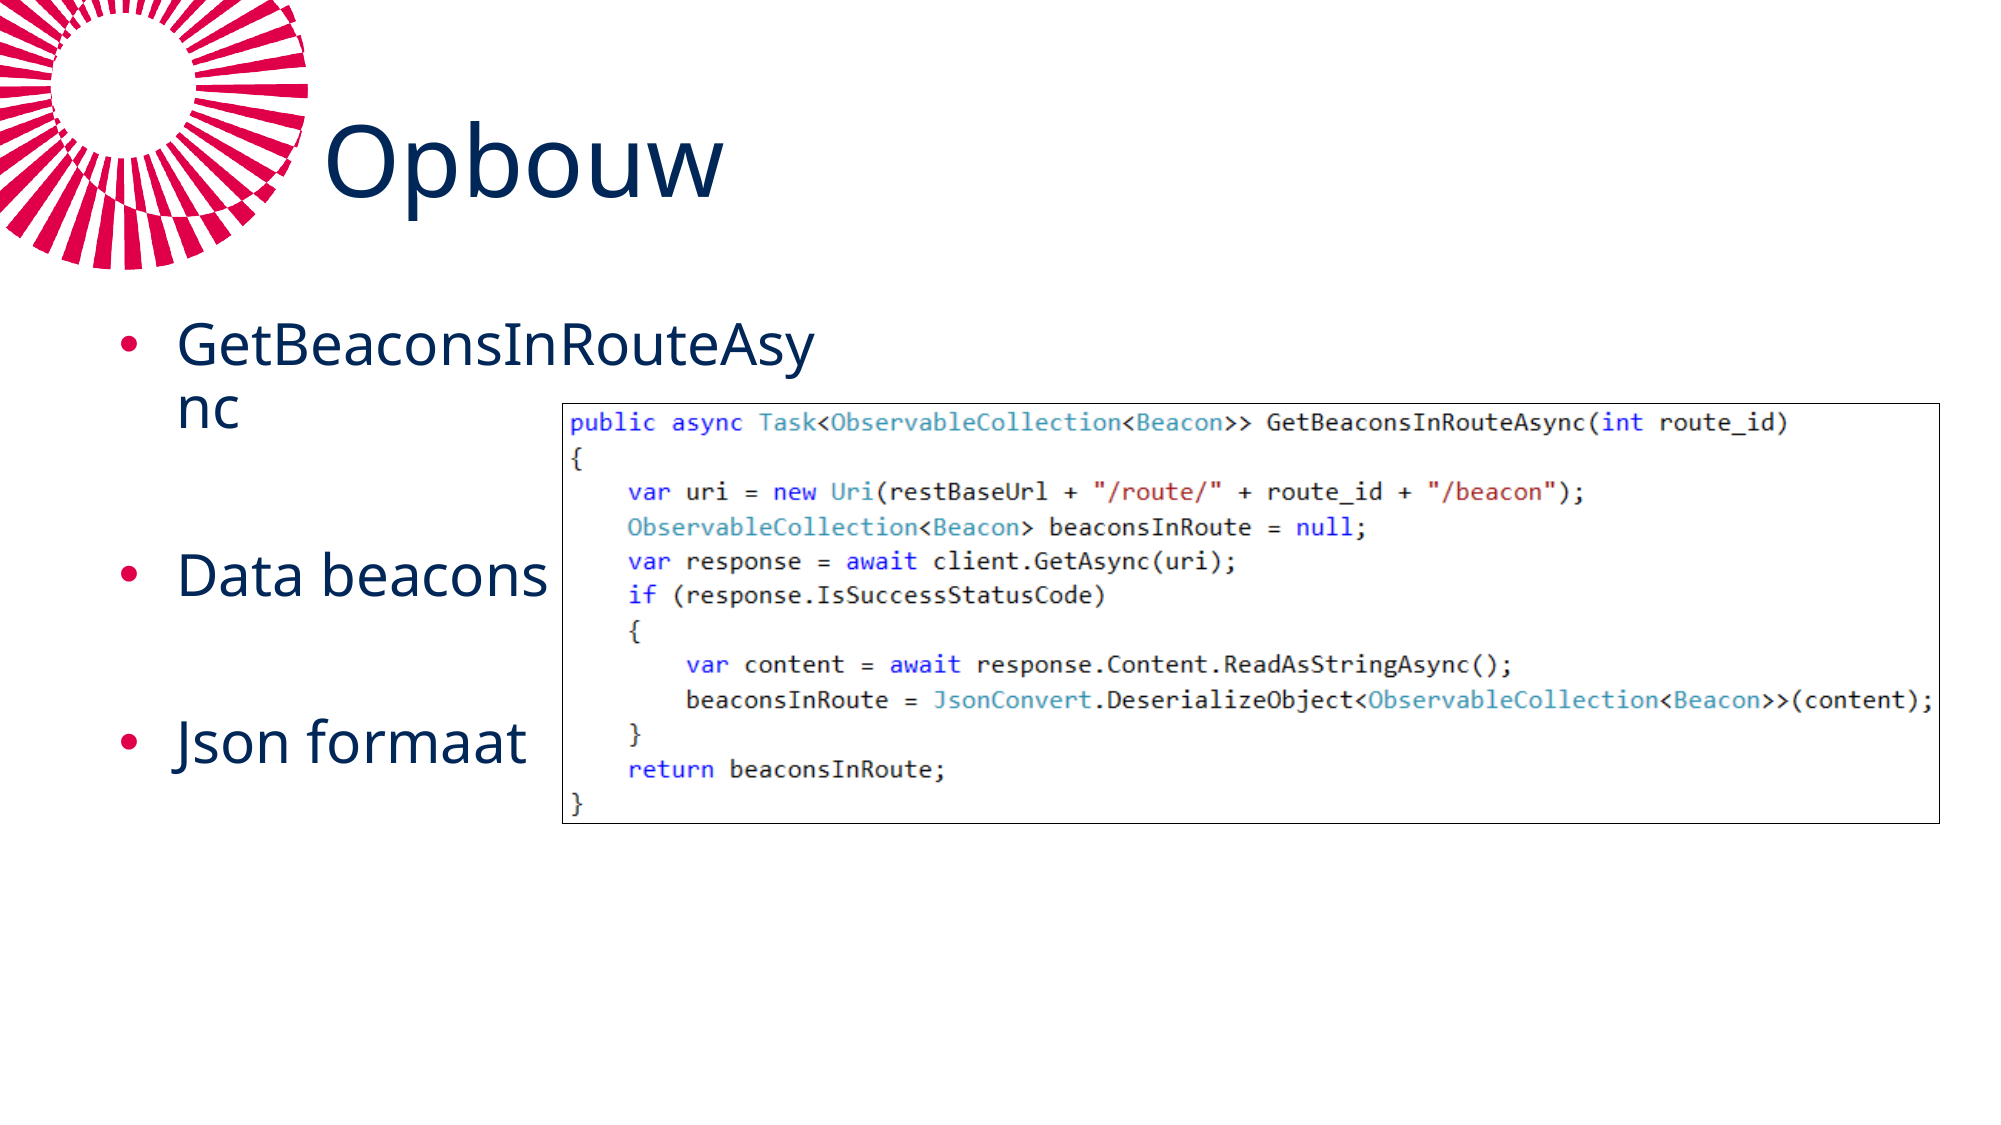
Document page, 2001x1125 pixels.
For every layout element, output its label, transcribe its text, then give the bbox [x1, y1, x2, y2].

title Opbouw [307, 59, 1940, 271]
picture [561, 403, 1940, 824]
list GetBeaconsInRouteAsync Data beacons Json formaat [103, 307, 854, 1067]
picture [0, 0, 308, 270]
